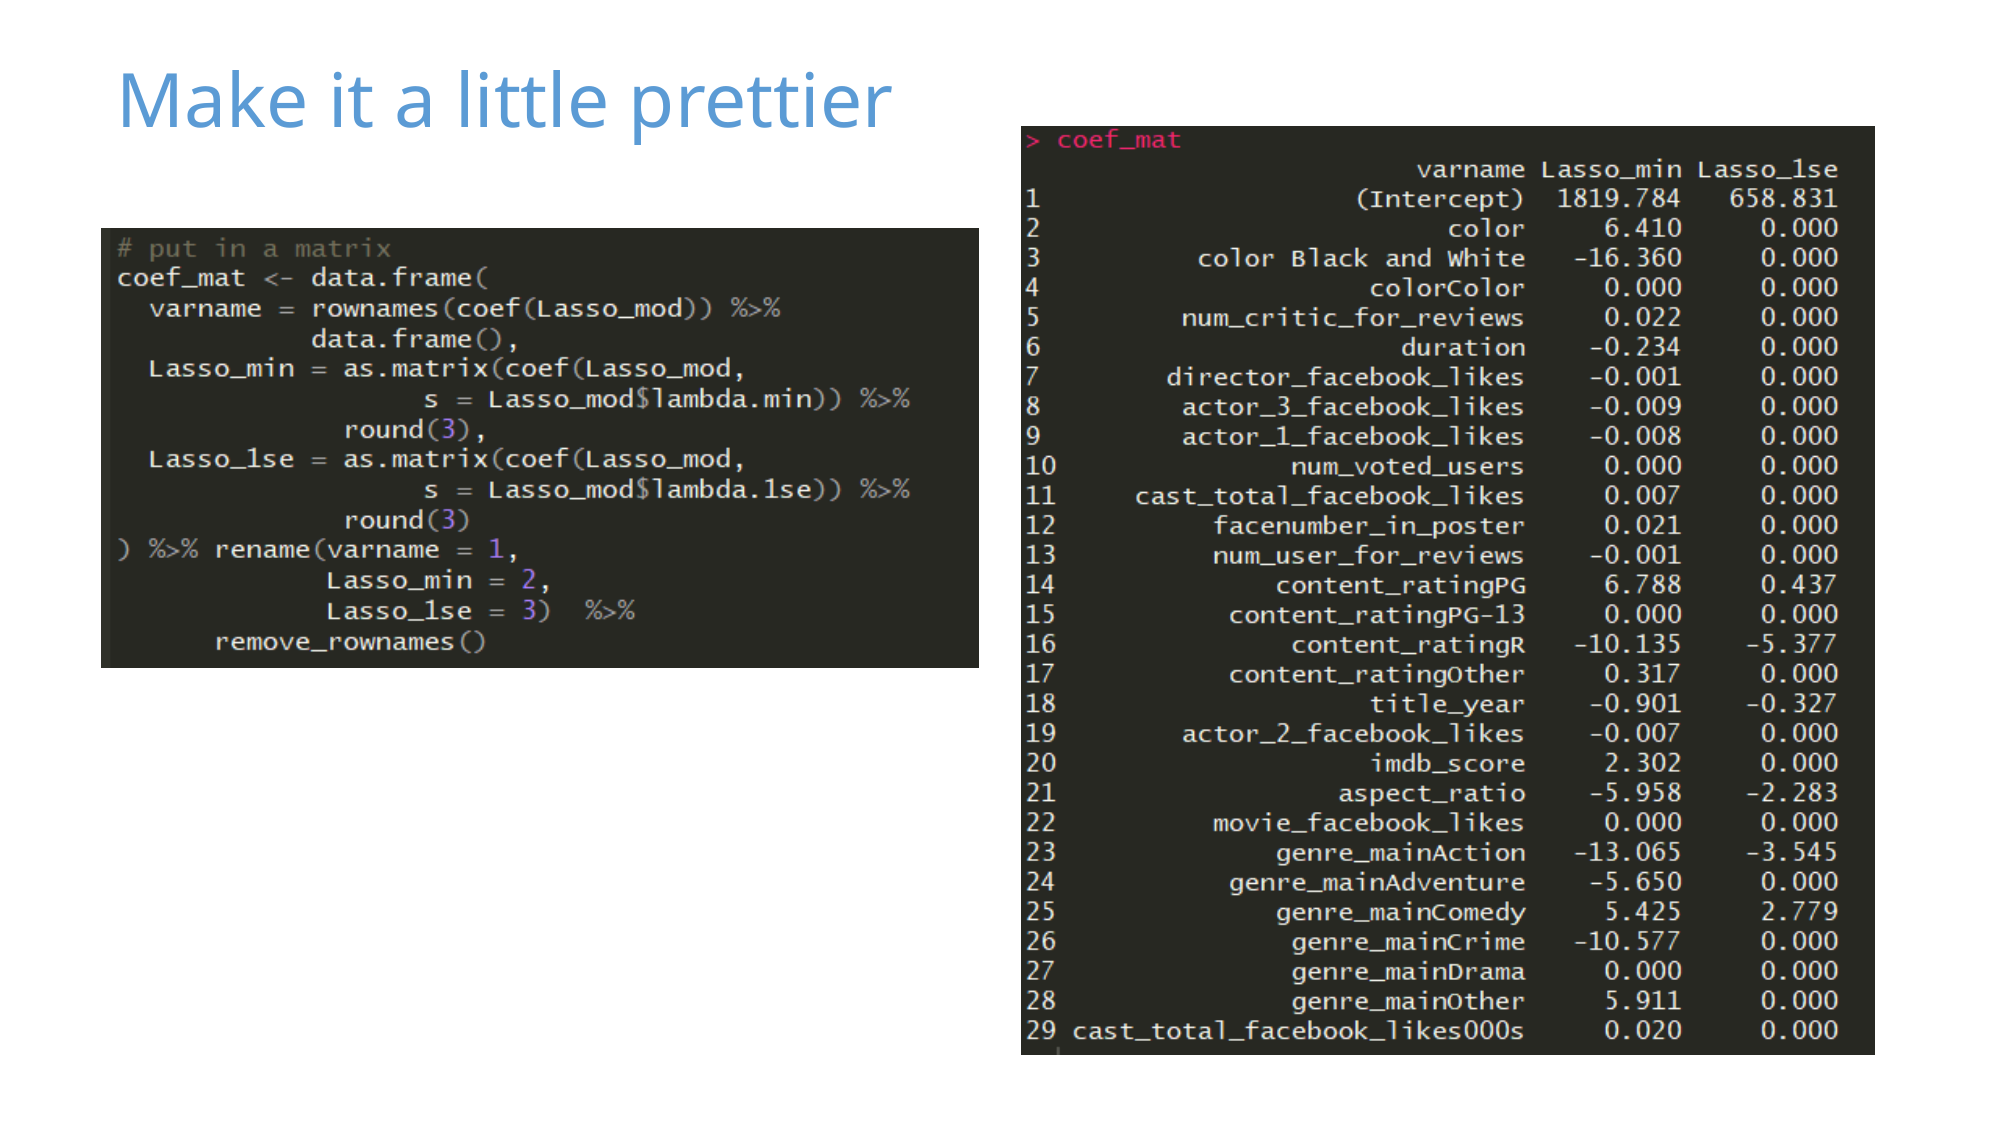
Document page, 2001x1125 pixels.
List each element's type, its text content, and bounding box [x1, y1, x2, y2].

picture [1021, 126, 1875, 1055]
picture [101, 228, 979, 668]
text_box Make it a little prettier [101, 11, 1719, 197]
